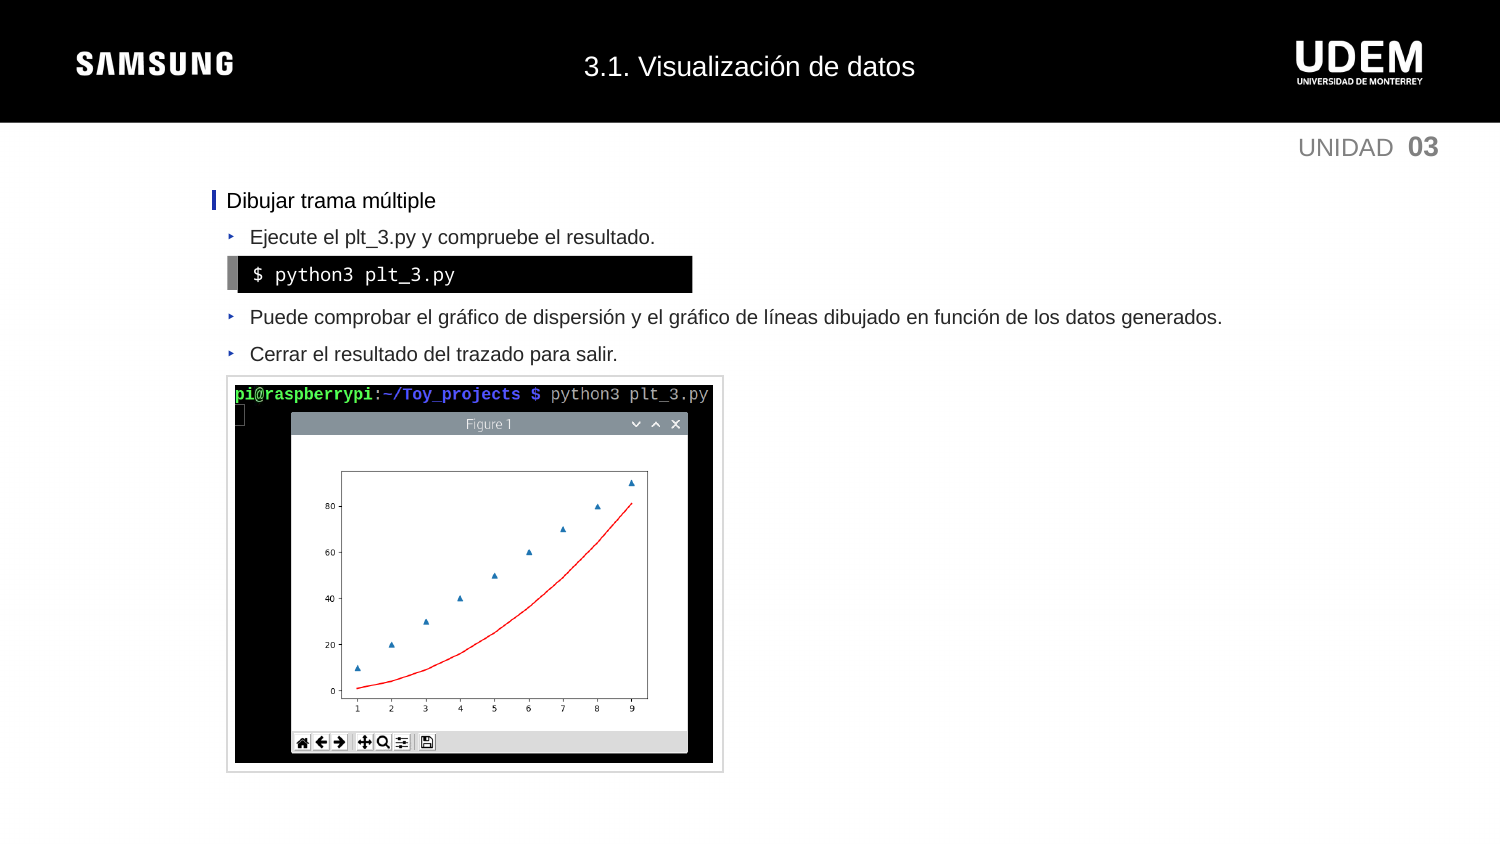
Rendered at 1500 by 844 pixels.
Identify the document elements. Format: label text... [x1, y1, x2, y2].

text_box UNIDAD 03 [1289, 127, 1439, 162]
text_box Ejecute el plt_3.py y compruebe el resultado. [226, 214, 1274, 258]
text_box Puede comprobar el gráfico de dispersión y el gráfico de líneas dibujado en función de los datos generados. Cerrar el resultado del trazado para salir. [226, 295, 1274, 376]
picture [0, 0, 1500, 844]
text_box 3.1. Visualización de datos [279, 48, 1221, 83]
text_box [227, 255, 693, 294]
text_box Dibujar trama múltiple [211, 186, 1274, 214]
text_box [227, 375, 723, 773]
